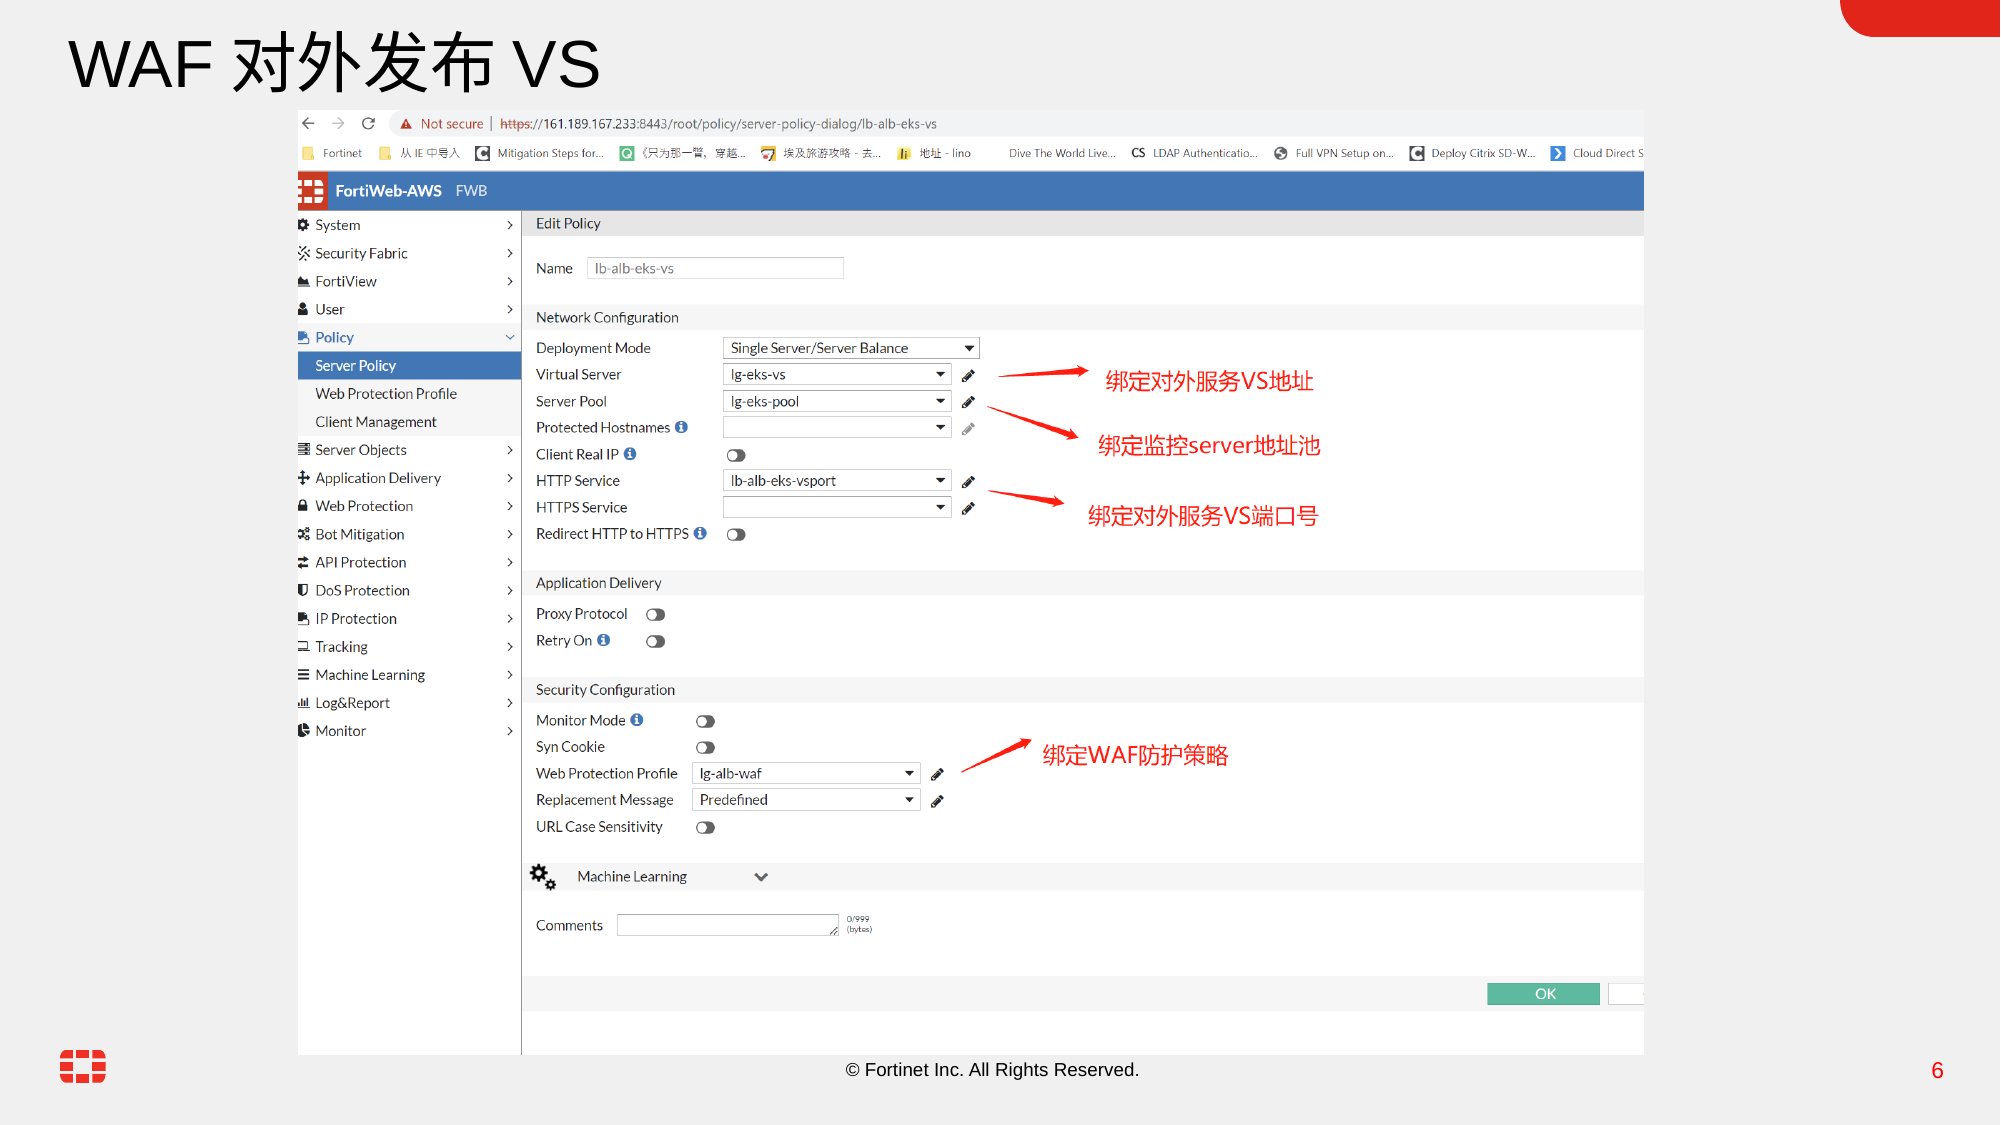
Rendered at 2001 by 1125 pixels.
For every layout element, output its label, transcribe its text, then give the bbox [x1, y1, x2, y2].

text_box WAF对外发布VS [53, 22, 617, 110]
picture [298, 110, 1644, 1055]
